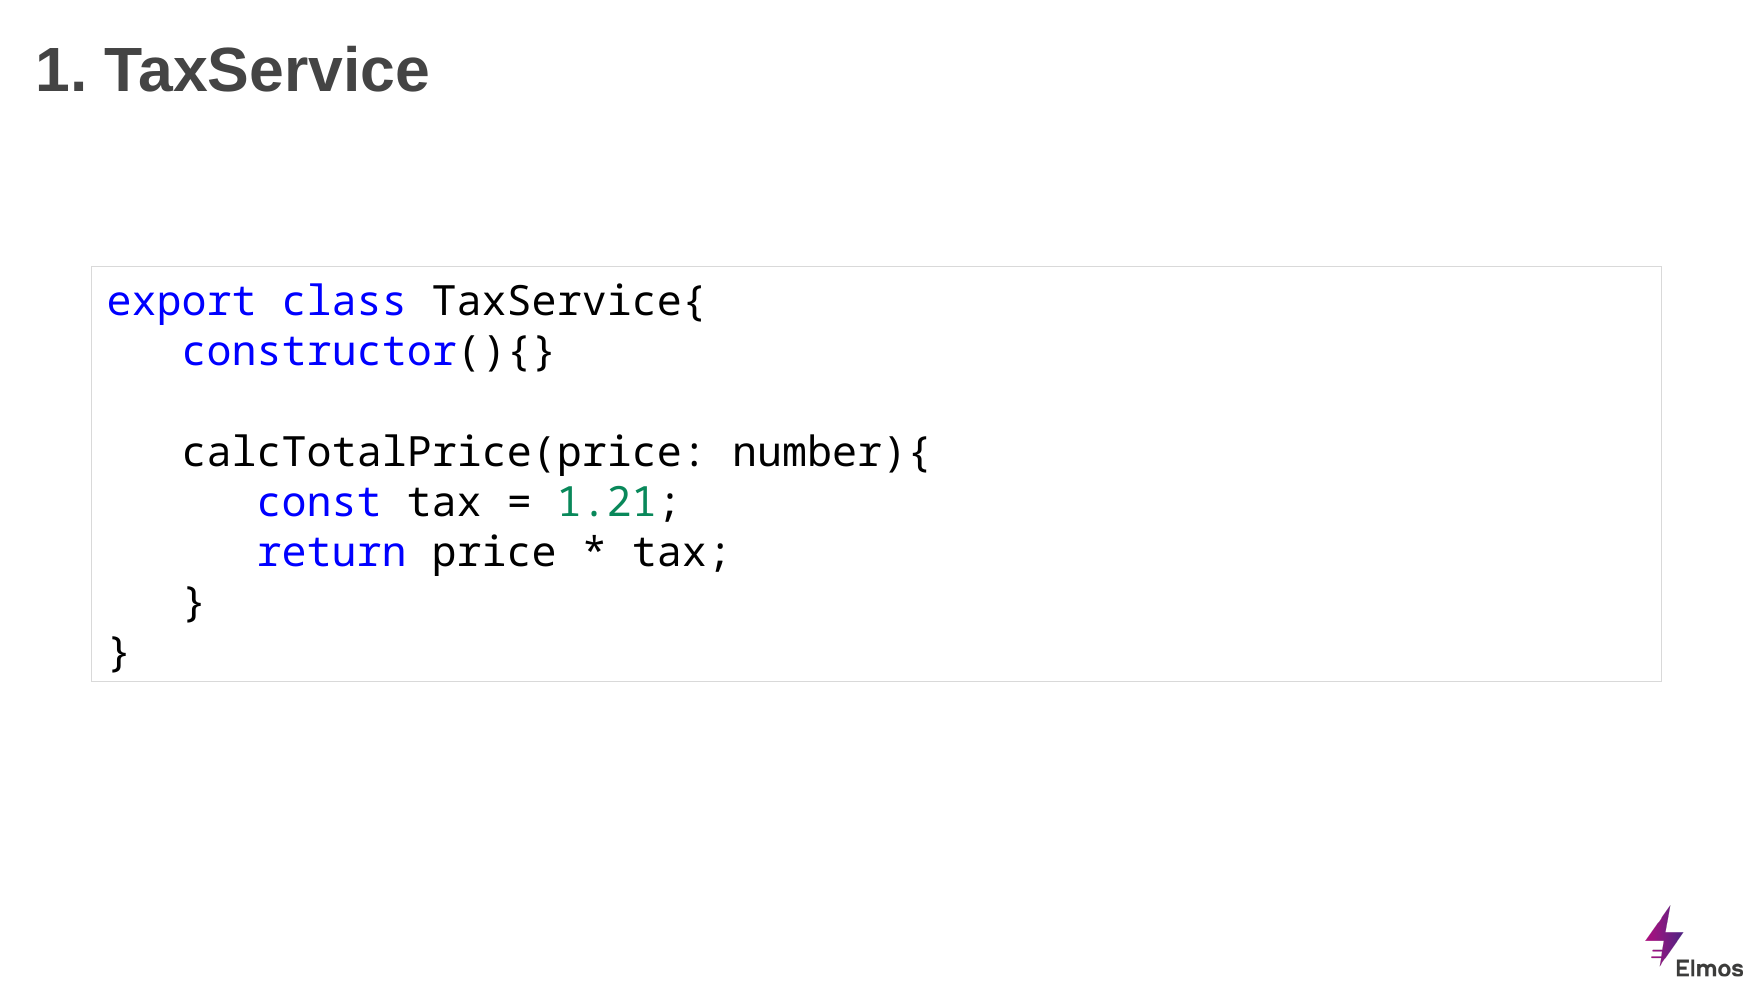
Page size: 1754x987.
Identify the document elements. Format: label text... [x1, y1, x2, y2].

text_box export class TaxService{ constructor(){} calcTotalPrice(price: number){ const tax = 1.21; return price * tax; } } [91, 266, 1662, 682]
picture [1645, 905, 1743, 977]
title 1. TaxService [35, 29, 1721, 133]
